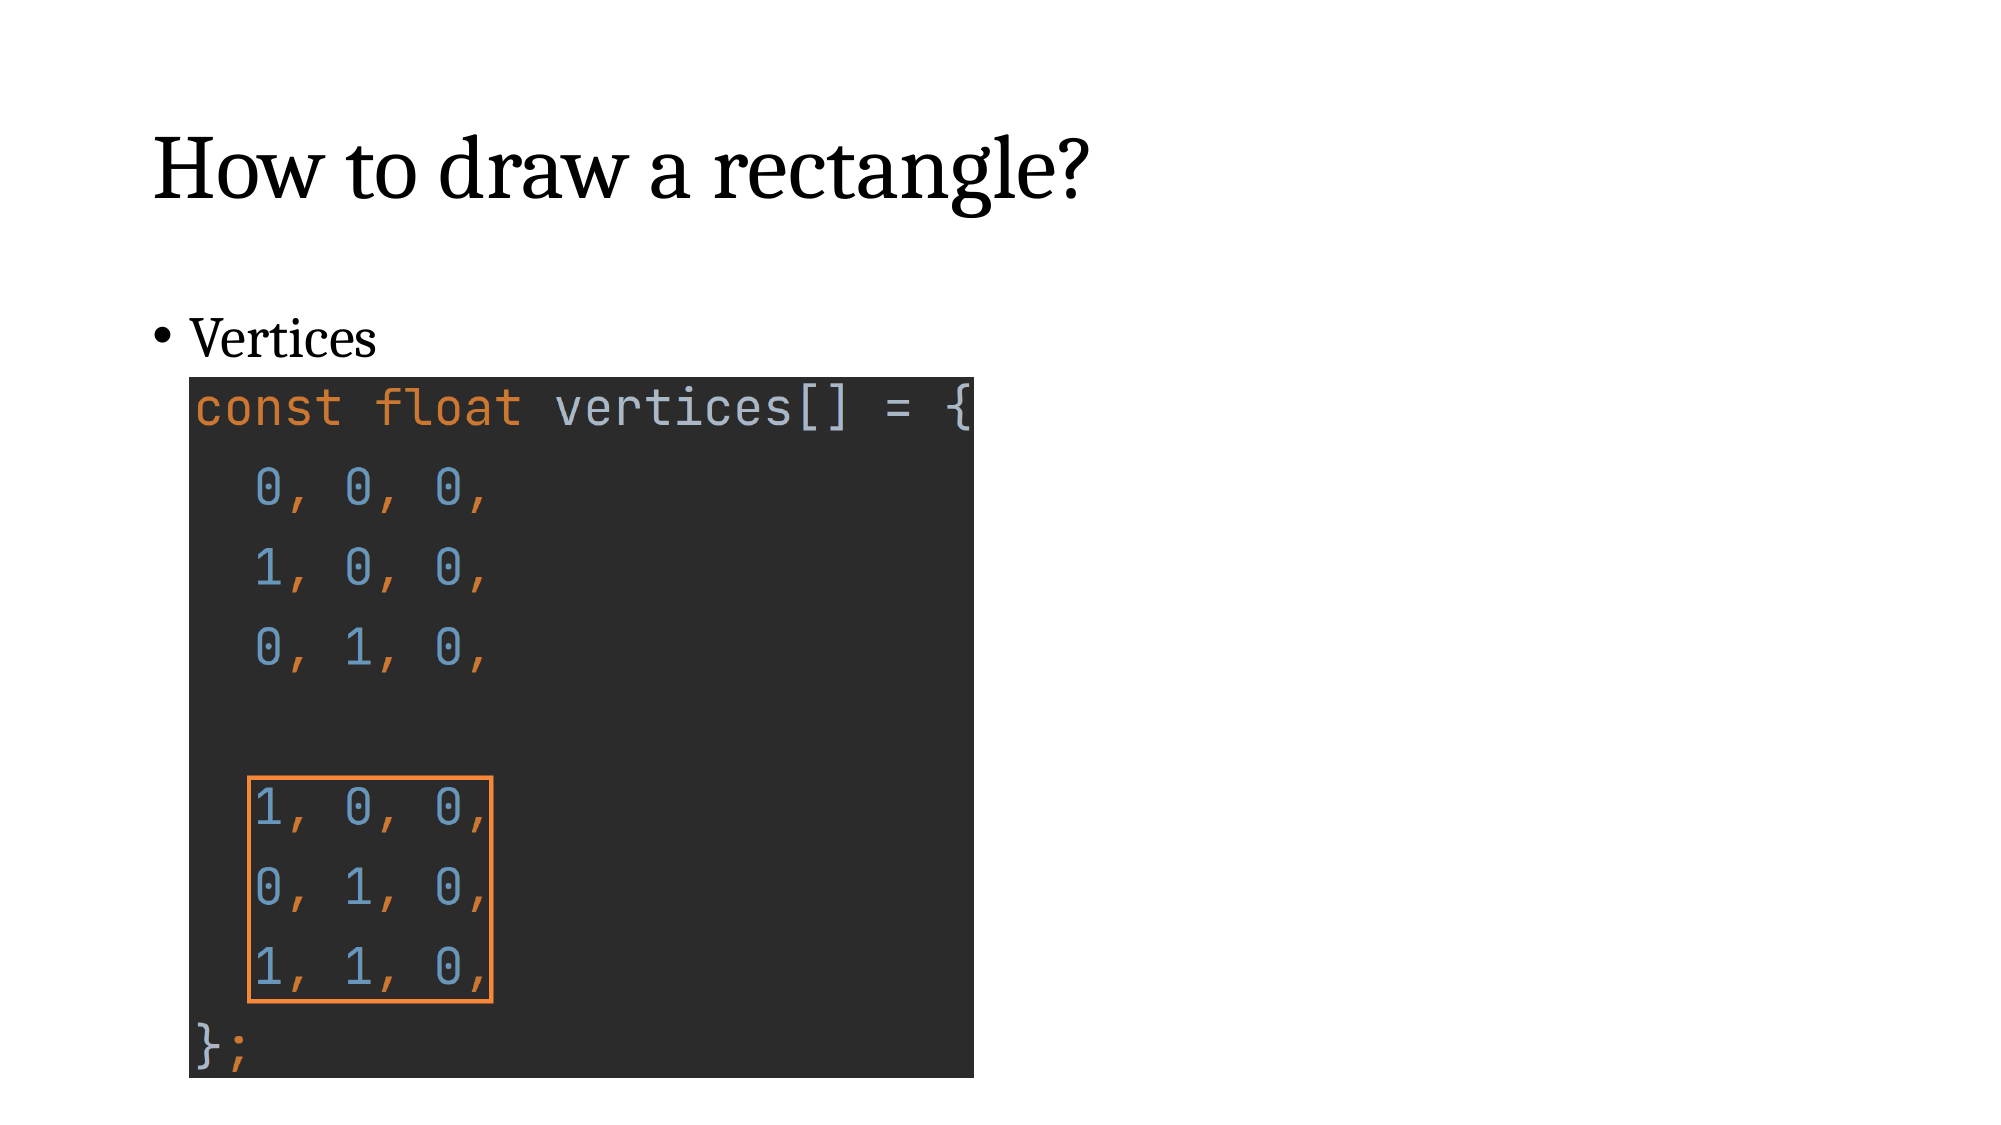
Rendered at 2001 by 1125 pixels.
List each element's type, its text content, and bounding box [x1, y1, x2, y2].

picture [189, 377, 974, 1078]
title How to draw a rectangle? [137, 59, 1863, 278]
list Vertices [137, 299, 1863, 1078]
